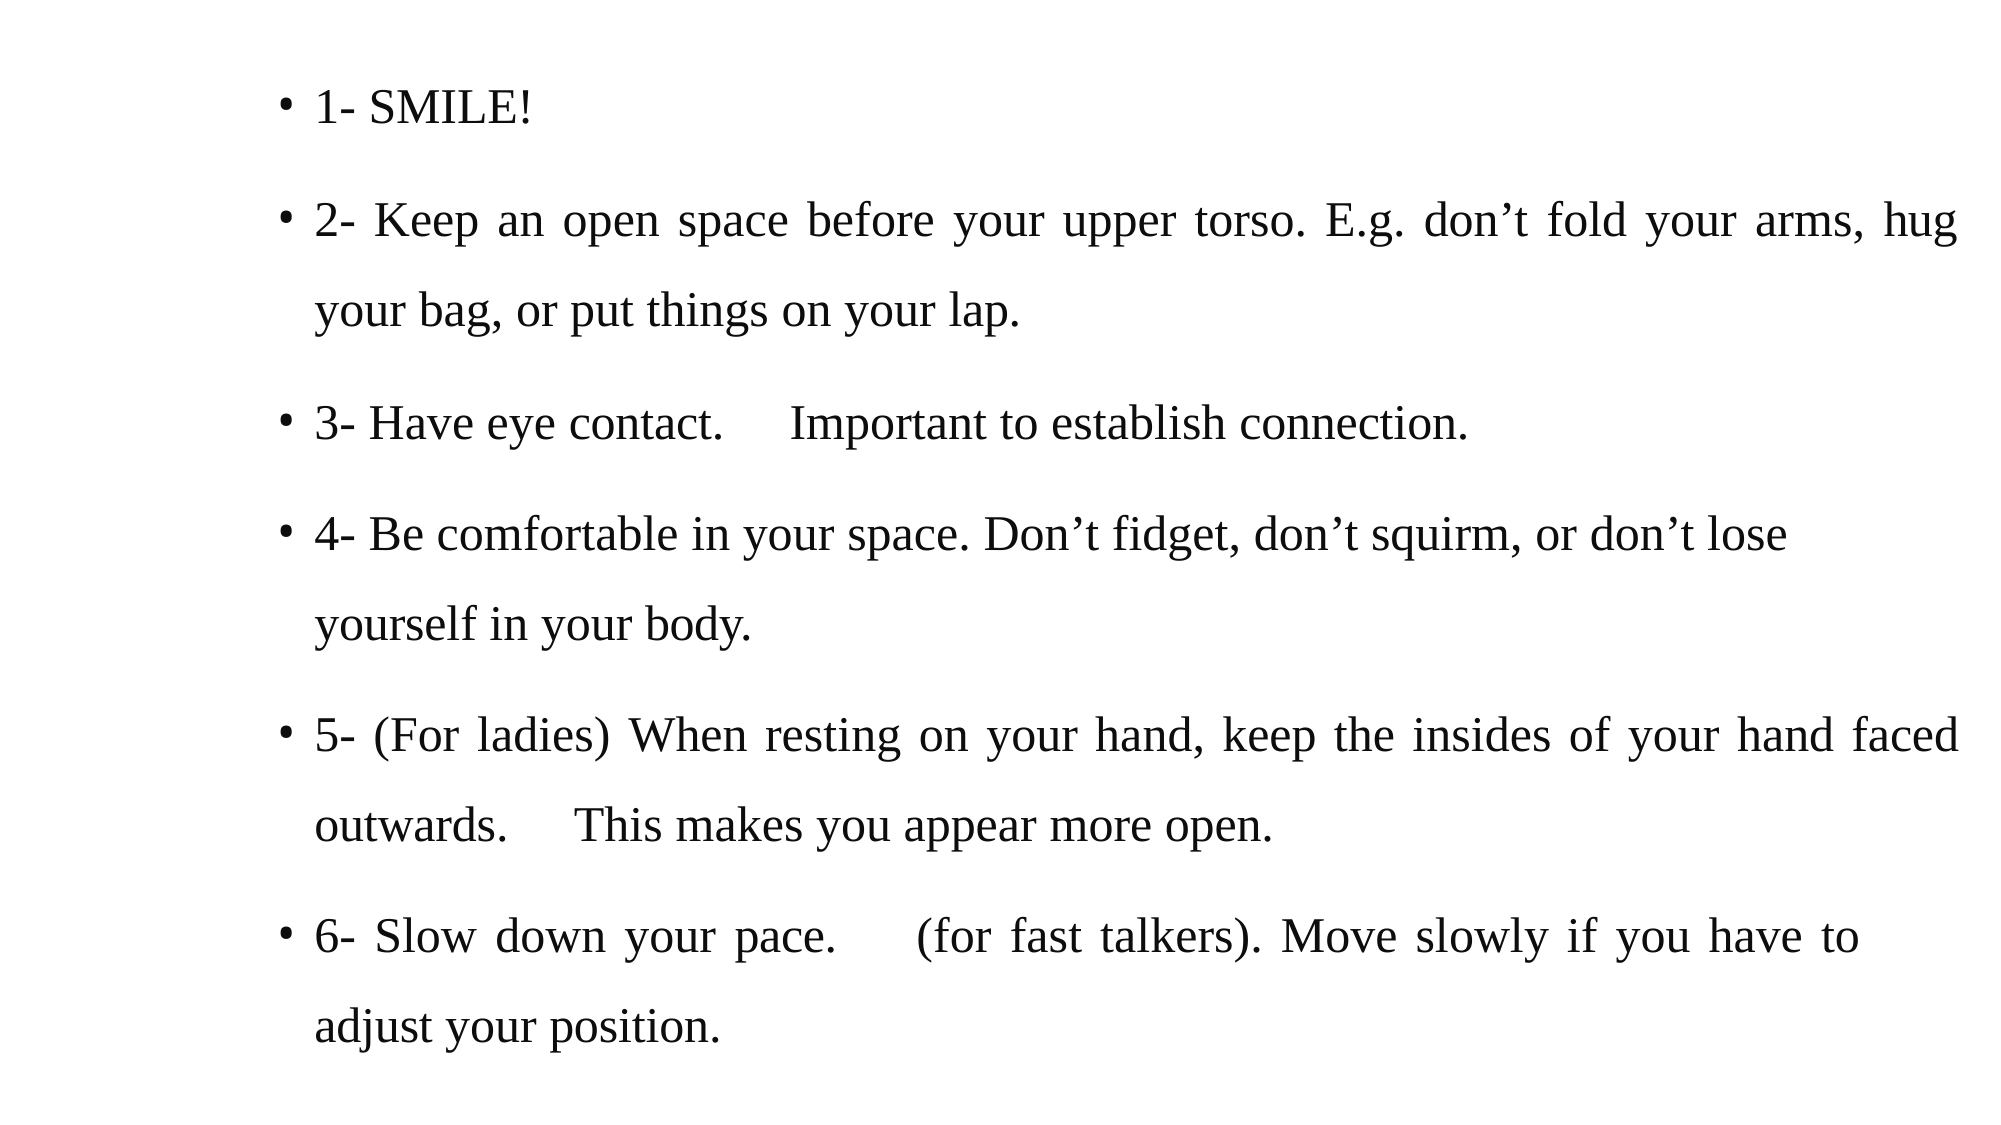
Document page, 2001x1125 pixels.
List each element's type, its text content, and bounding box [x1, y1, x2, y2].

text_box 1- SMILE! 2- Keep an open space before your upper torso. E.g. don’t fold your arms, hug your bag, or put things on your lap. 3- Have eye contact. Important to establish connection. 4- Be comfortable in your space. Don’t fidget, don’t squirm, or don’t lose yourself in your body. 5- (For ladies) When resting on your hand, keep the insides of your hand faced outwards. This makes you appear more open. 6- Slow down your pace. (for fast talkers). Move slowly if you have to adjust your position. [274, 71, 1963, 1052]
